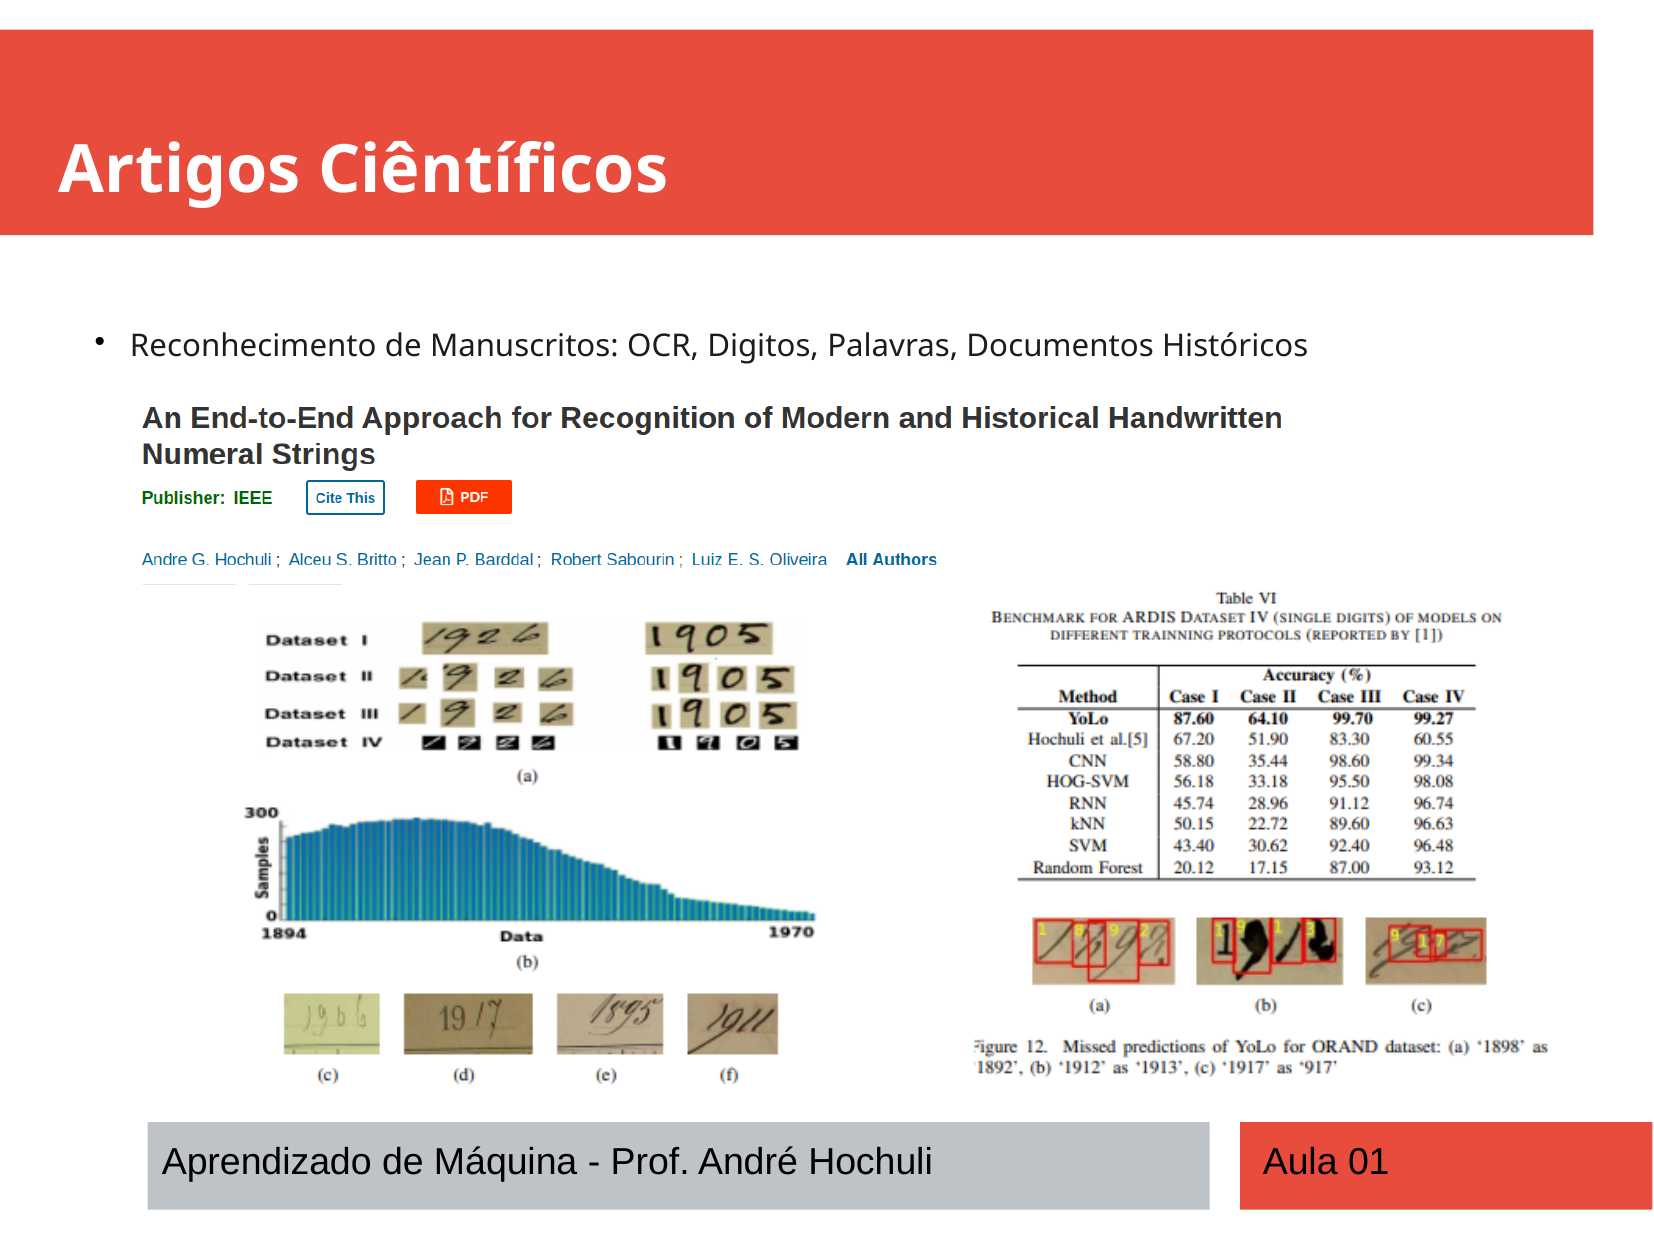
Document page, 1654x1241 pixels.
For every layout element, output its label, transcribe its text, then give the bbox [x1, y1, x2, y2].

text_box Reconhecimento de Manuscritos: OCR, Digitos, Palavras, Documentos Históricos [59, 324, 1564, 1092]
text_box Aula 01 [1248, 1129, 1622, 1189]
text_box Artigos Ciêntíficos [59, 59, 1594, 206]
picture [234, 594, 827, 1093]
text_box Aprendizado de Máquina - Prof. André Hochuli [147, 1129, 1204, 1189]
picture [117, 383, 1556, 1093]
